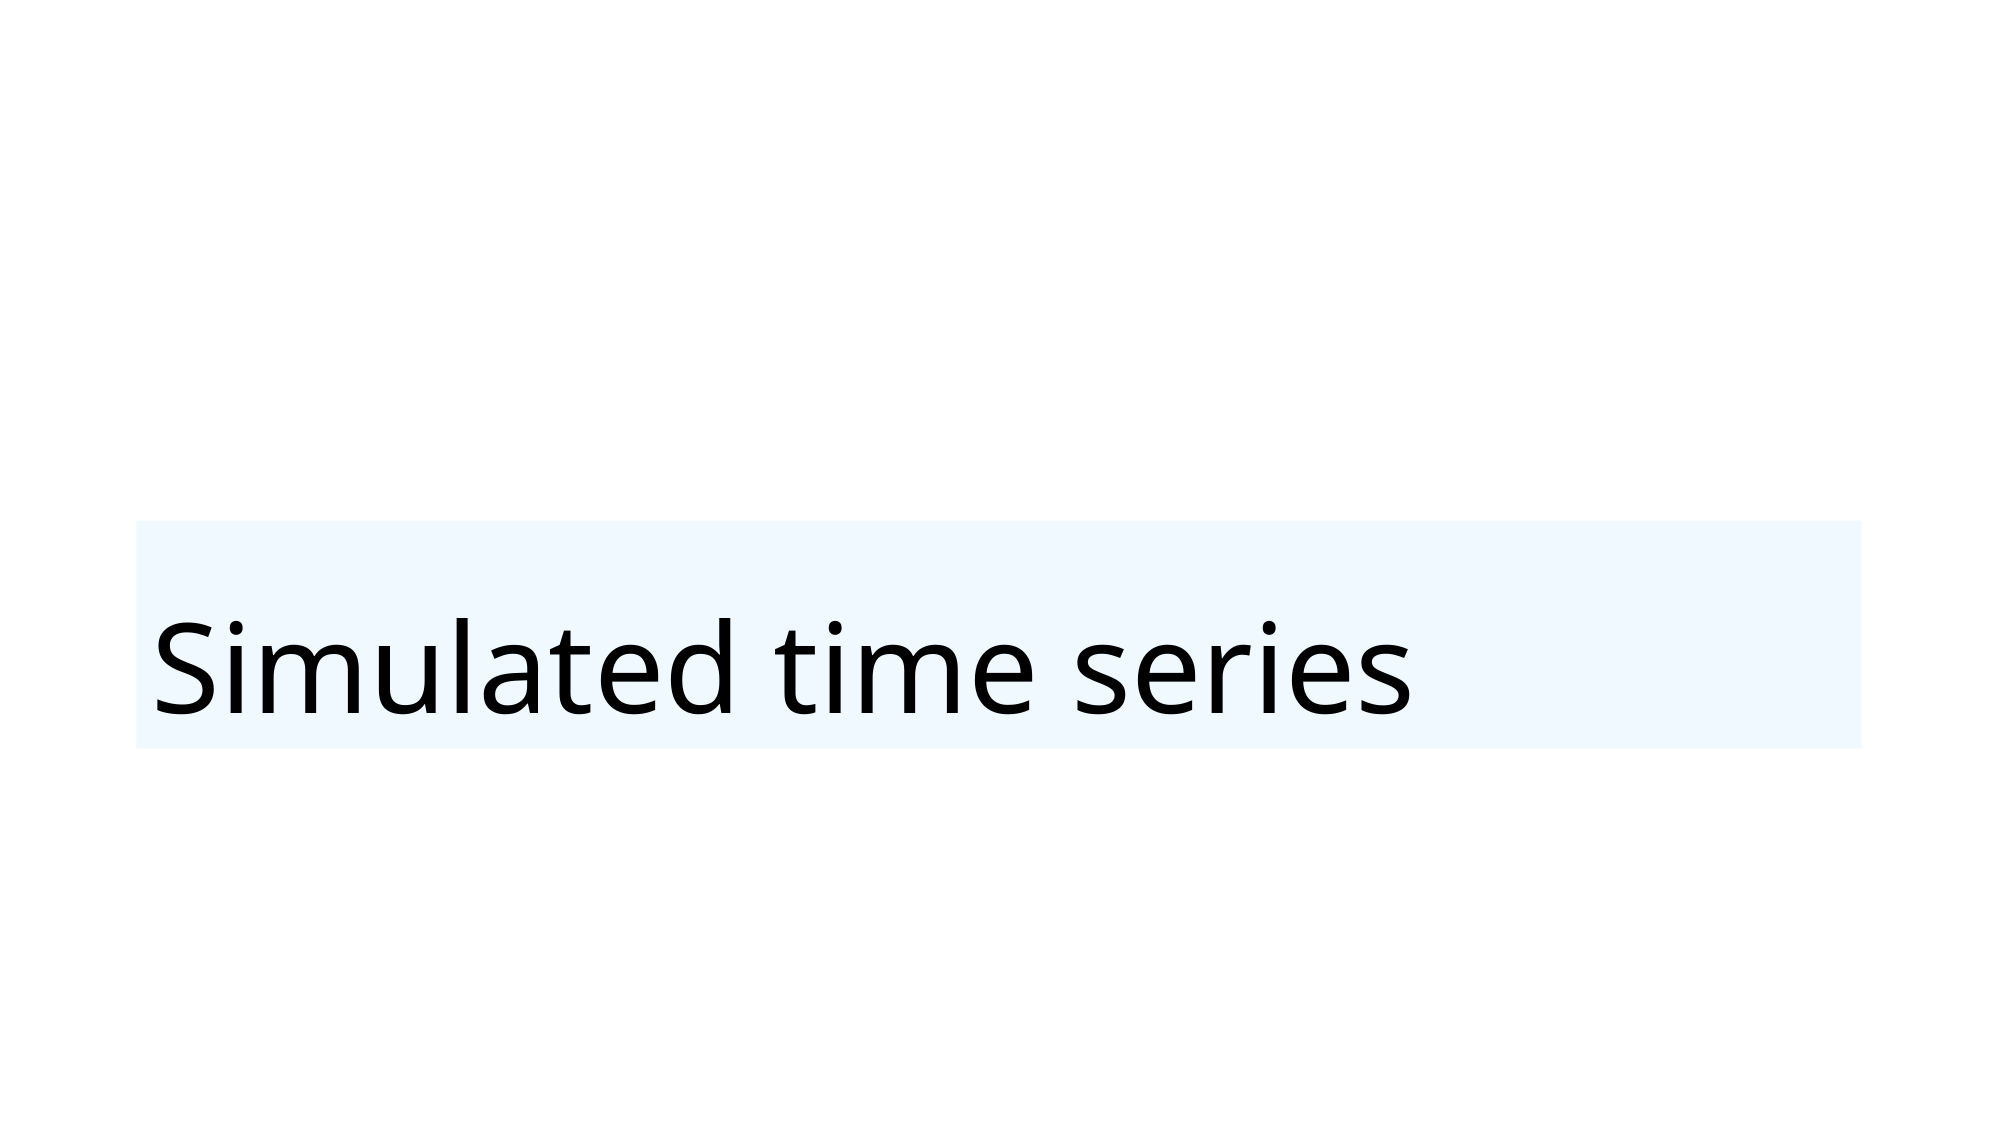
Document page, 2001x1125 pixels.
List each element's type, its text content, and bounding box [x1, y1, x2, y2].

title Simulated time series [136, 520, 1862, 749]
